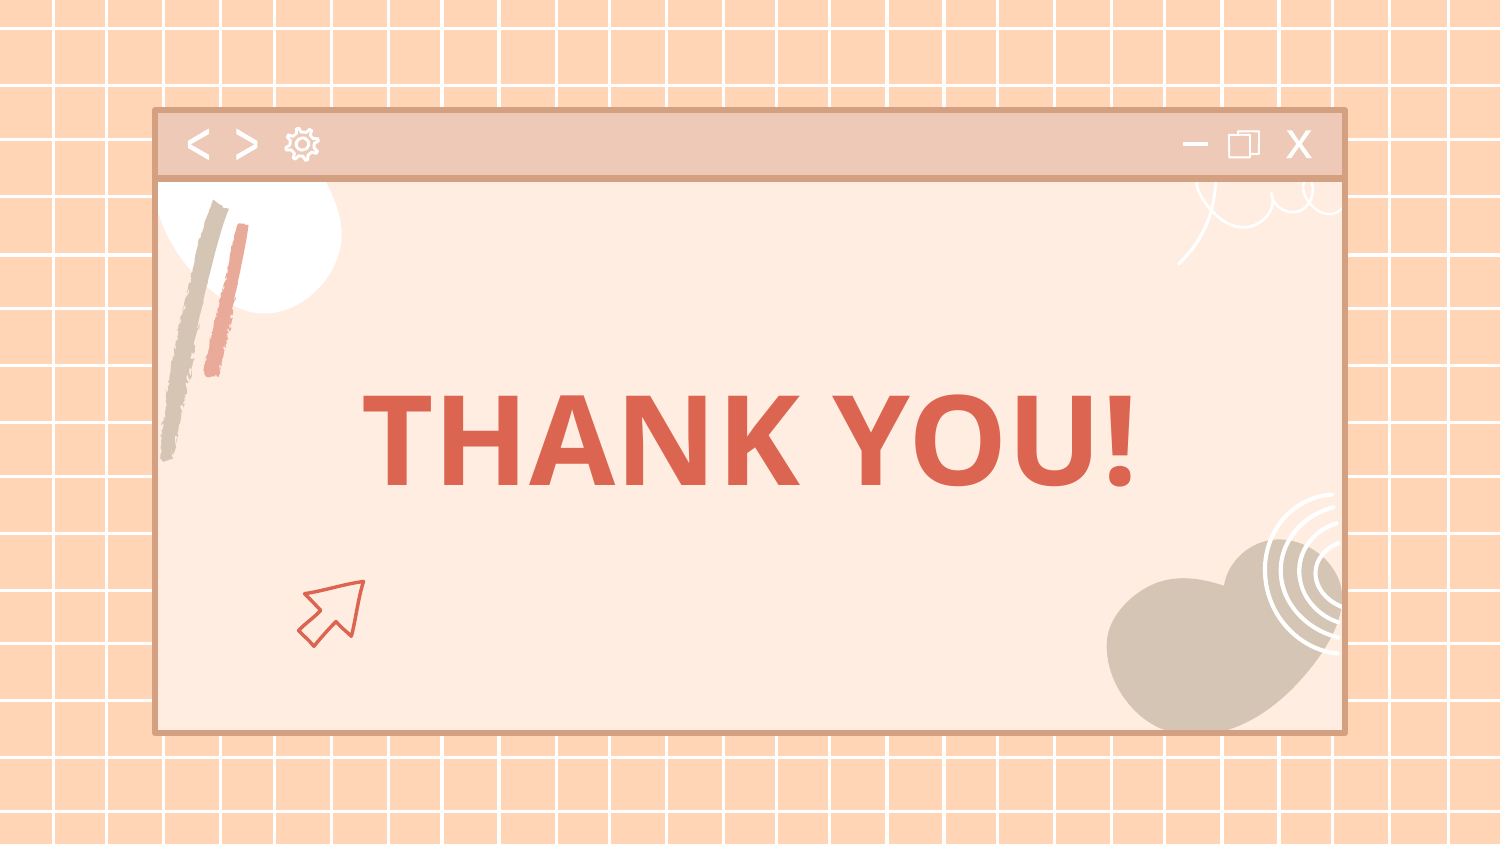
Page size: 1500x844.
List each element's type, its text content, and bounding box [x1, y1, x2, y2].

title THANK YOU! [345, 253, 1155, 656]
text_box [296, 579, 366, 649]
